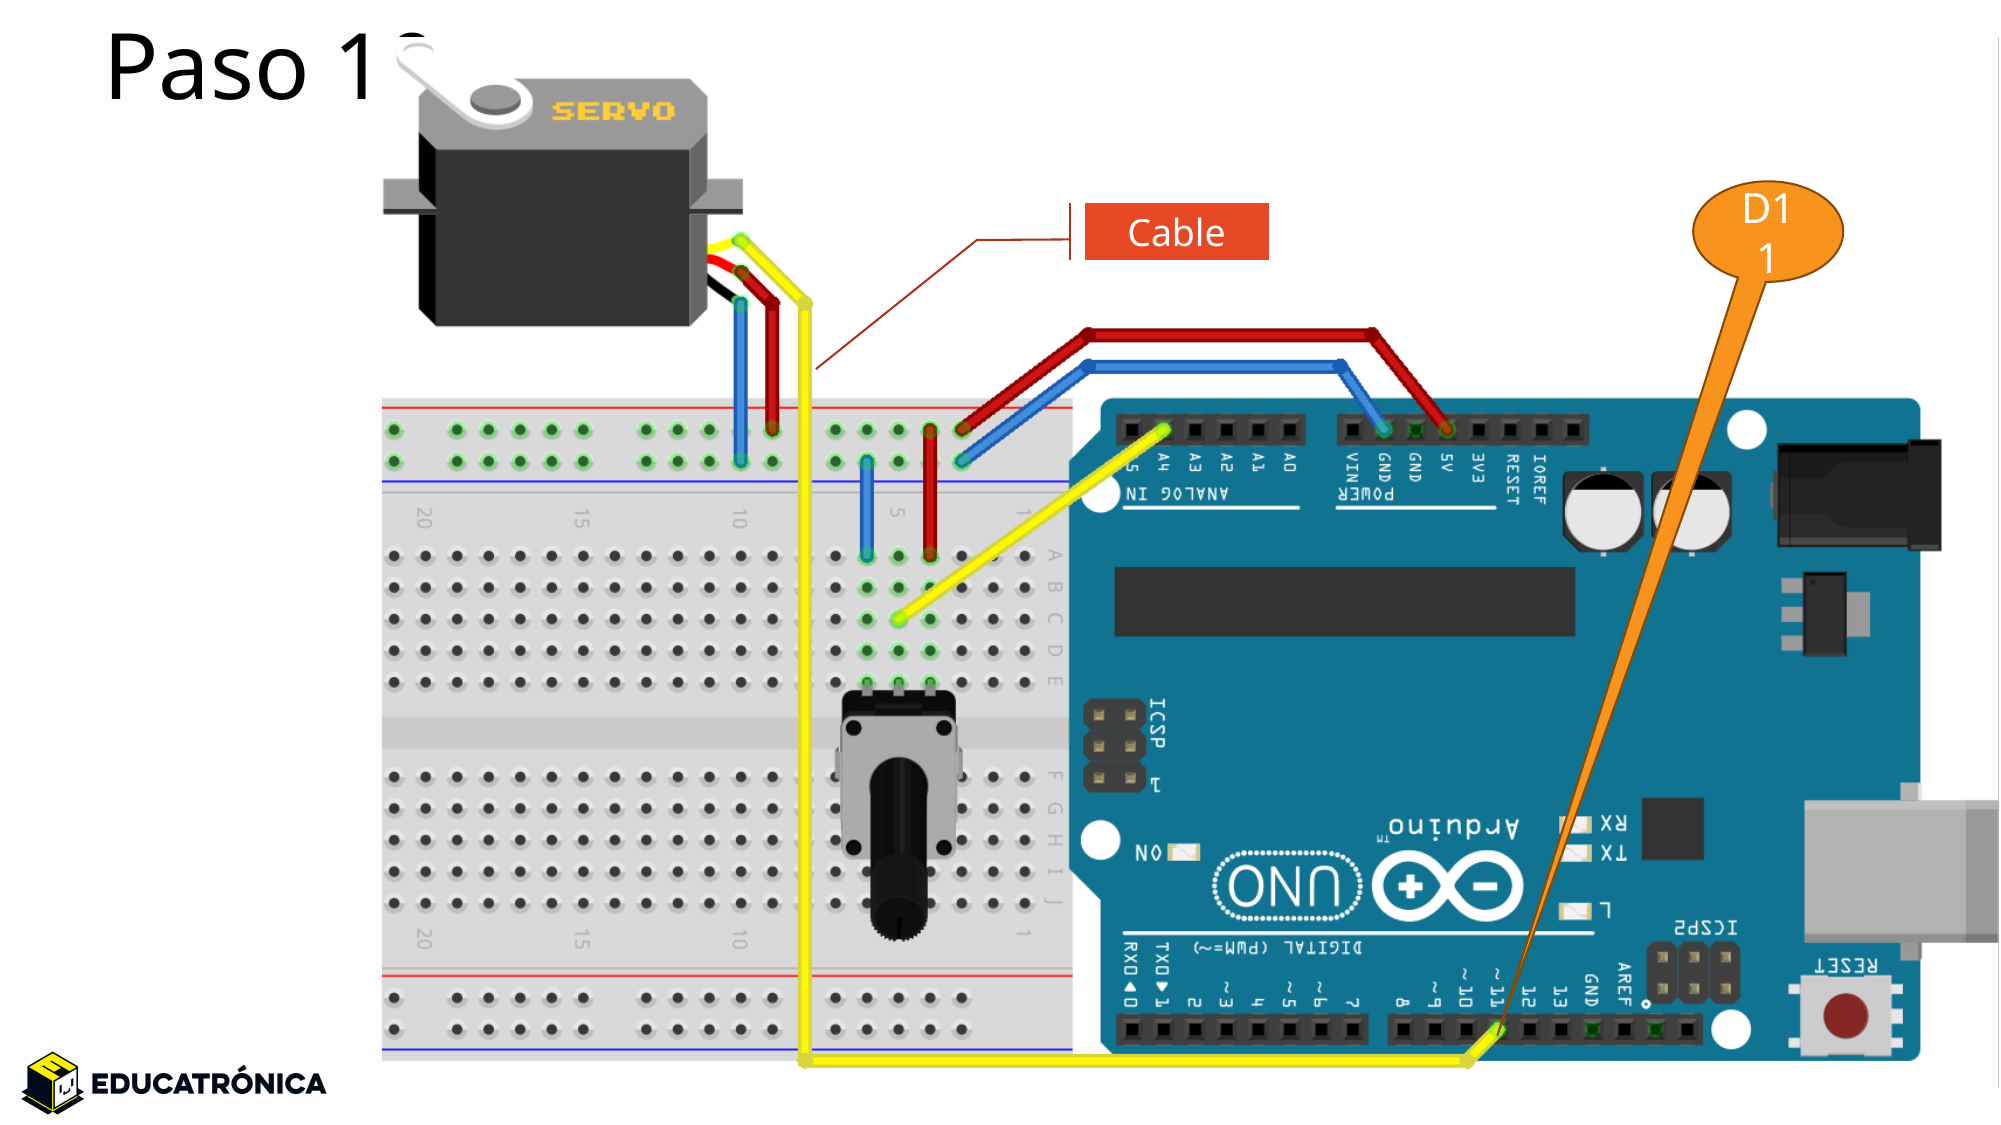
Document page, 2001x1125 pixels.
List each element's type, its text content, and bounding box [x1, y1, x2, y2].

picture [381, 37, 2000, 1088]
picture [19, 1048, 330, 1118]
title Paso 10 [88, 7, 1912, 133]
